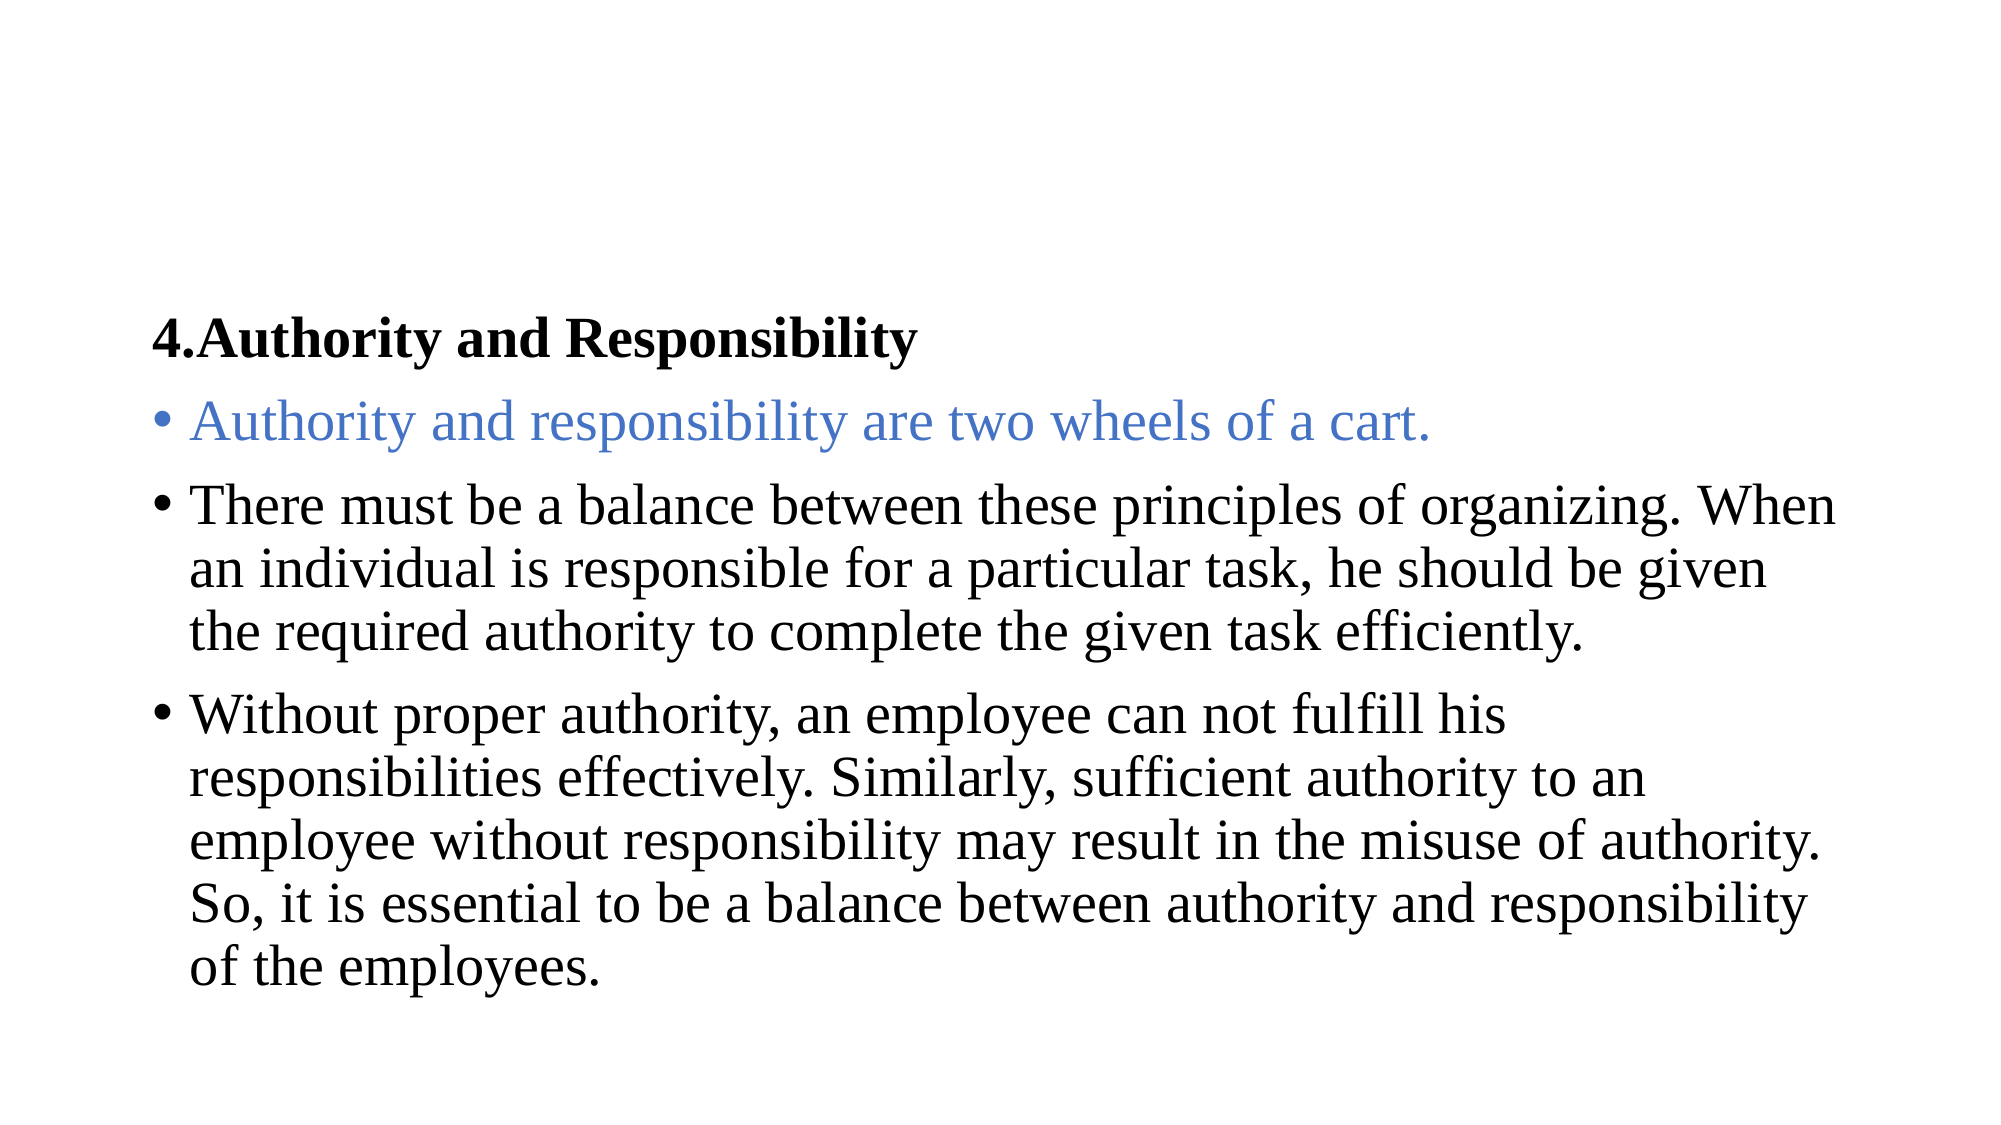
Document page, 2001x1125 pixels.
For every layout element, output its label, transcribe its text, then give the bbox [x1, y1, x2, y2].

list 4.Authority and Responsibility Authority and responsibility are two wheels of a cart. There must be a balance between these principles of organizing. When an individual is responsible for a particular task, he should be given the required authority to complete the given task efficiently. Without proper authority, an employee can not fulfill his responsibilities effectively. Similarly, sufficient authority to an employee without responsibility may result in the misuse of authority. So, it is essential to be a balance between authority and responsibility of the employees. [137, 299, 1863, 1014]
